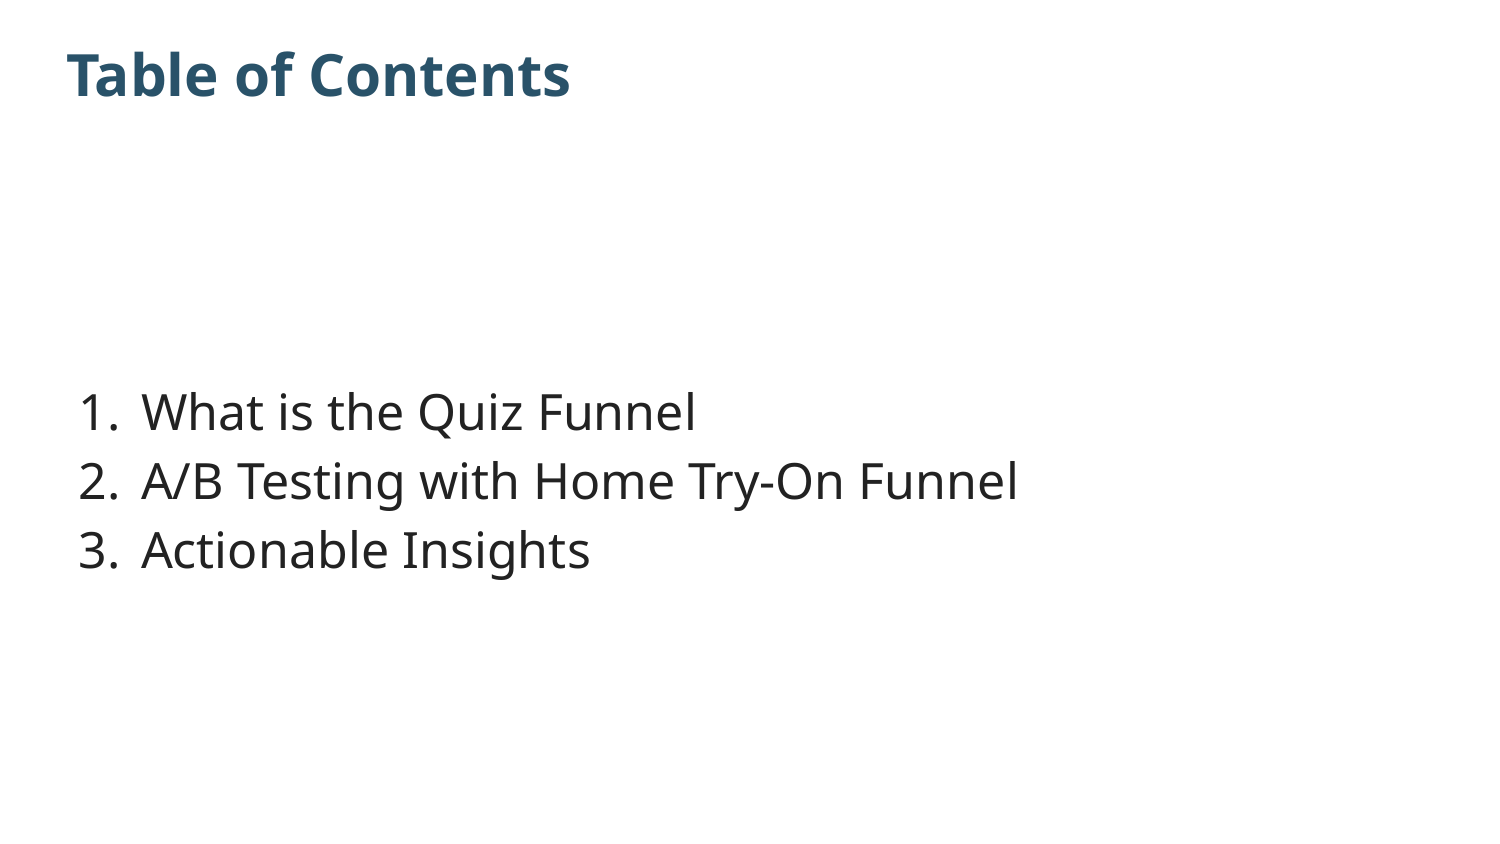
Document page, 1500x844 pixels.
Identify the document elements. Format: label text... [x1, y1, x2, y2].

title Table of Contents [51, 23, 1449, 117]
text_box What is the Quiz Funnel A/B Testing with Home Try-On Funnel Actionable Insights [51, 207, 1374, 742]
